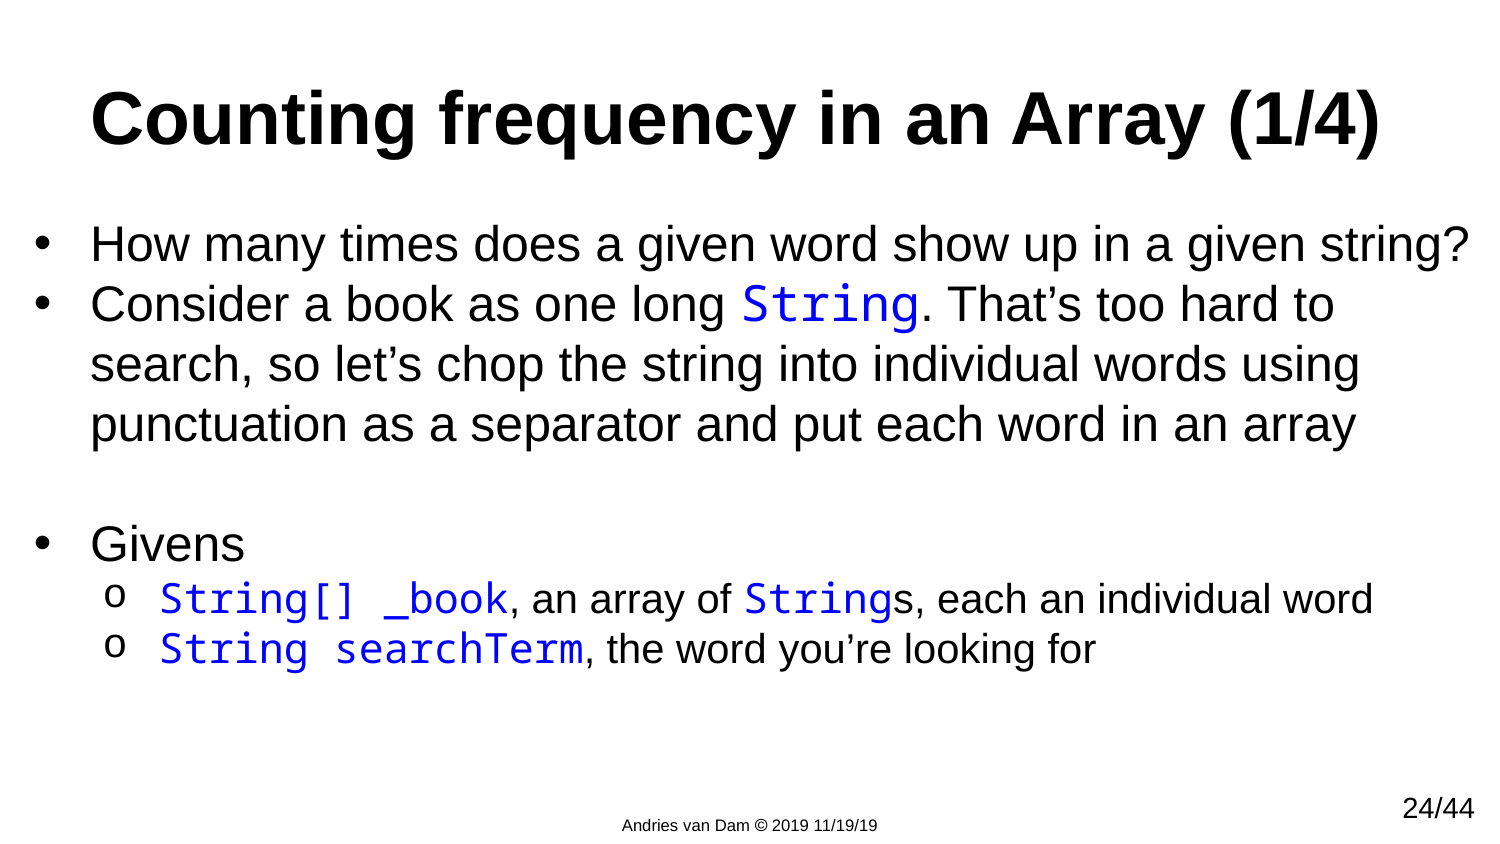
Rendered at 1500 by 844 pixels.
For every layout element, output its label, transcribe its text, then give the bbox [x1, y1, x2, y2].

list How many times does a given word show up in a given string? Consider a book as one long String. That’s too hard to search, so let’s chop the string into individual words using punctuation as a separator and put each word in an array Givens String[] _book, an array of Strings, each an individual word String searchTerm, the word you’re looking for [12, 196, 1488, 808]
title Counting frequency in an Array (1/4) [75, 33, 1425, 175]
